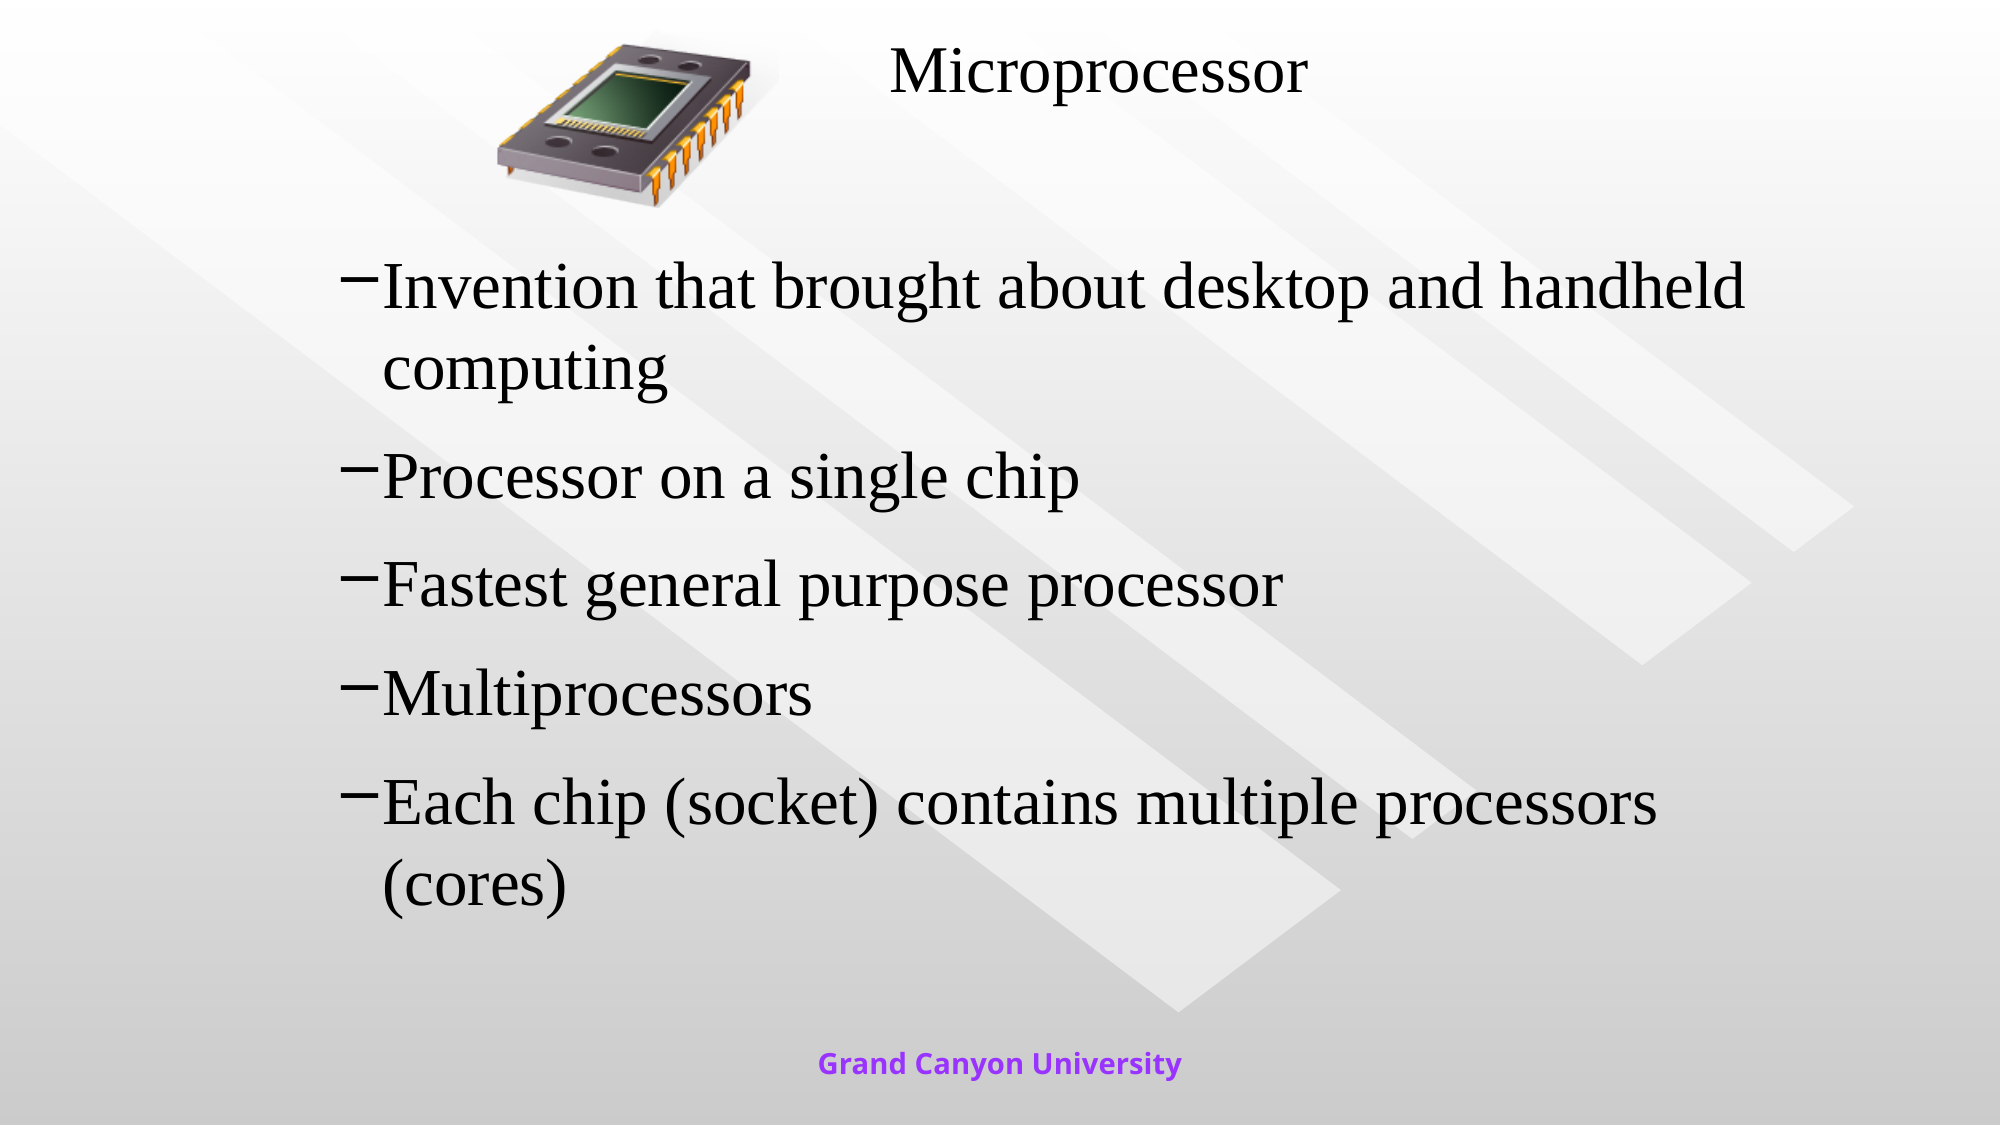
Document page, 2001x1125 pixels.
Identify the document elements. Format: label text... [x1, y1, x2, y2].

picture [491, 0, 779, 250]
footer Grand Canyon University [683, 1025, 1317, 1100]
title Microprocessor [779, 0, 1342, 113]
list Invention that brought about desktop and handheld computing Processor on a single chip Fastest general purpose processor Multiprocessors Each chip (socket) contains multiple processors (cores) [325, 234, 1851, 935]
